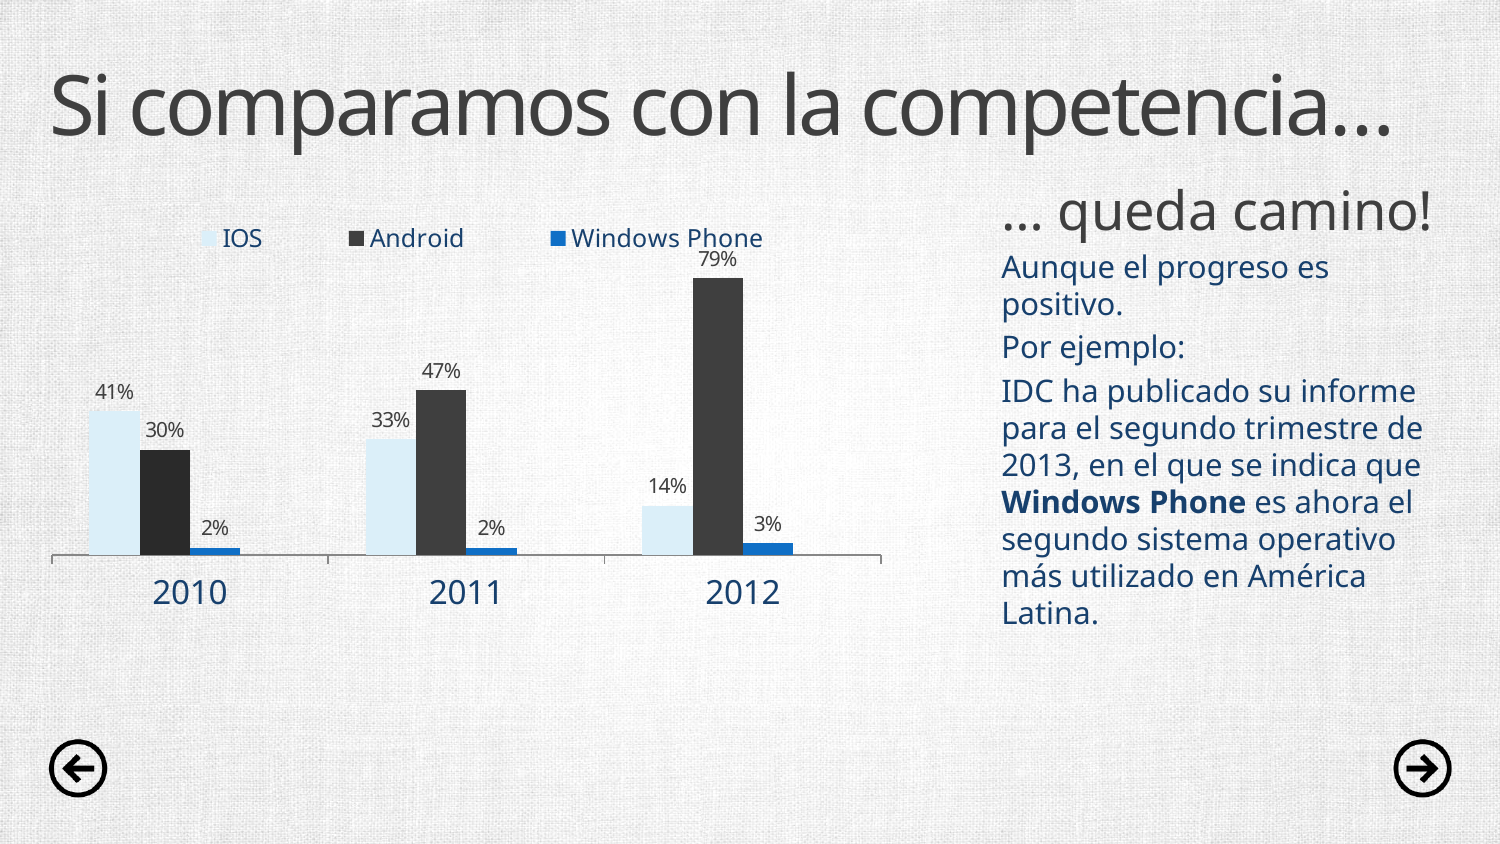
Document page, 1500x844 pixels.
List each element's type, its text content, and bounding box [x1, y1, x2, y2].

chart [34, 173, 899, 623]
title Si comparamos con la competencia… [34, 49, 1454, 177]
picture [0, 0, 1500, 844]
list … queda camino! Aunque el progreso es positivo. Por ejemplo: IDC ha publicado su informe para el segundo trimestre de 2013, en el que se indica que Windows Phone es ahora el segundo sistema operativo más utilizado en América Latina. [986, 176, 1452, 694]
